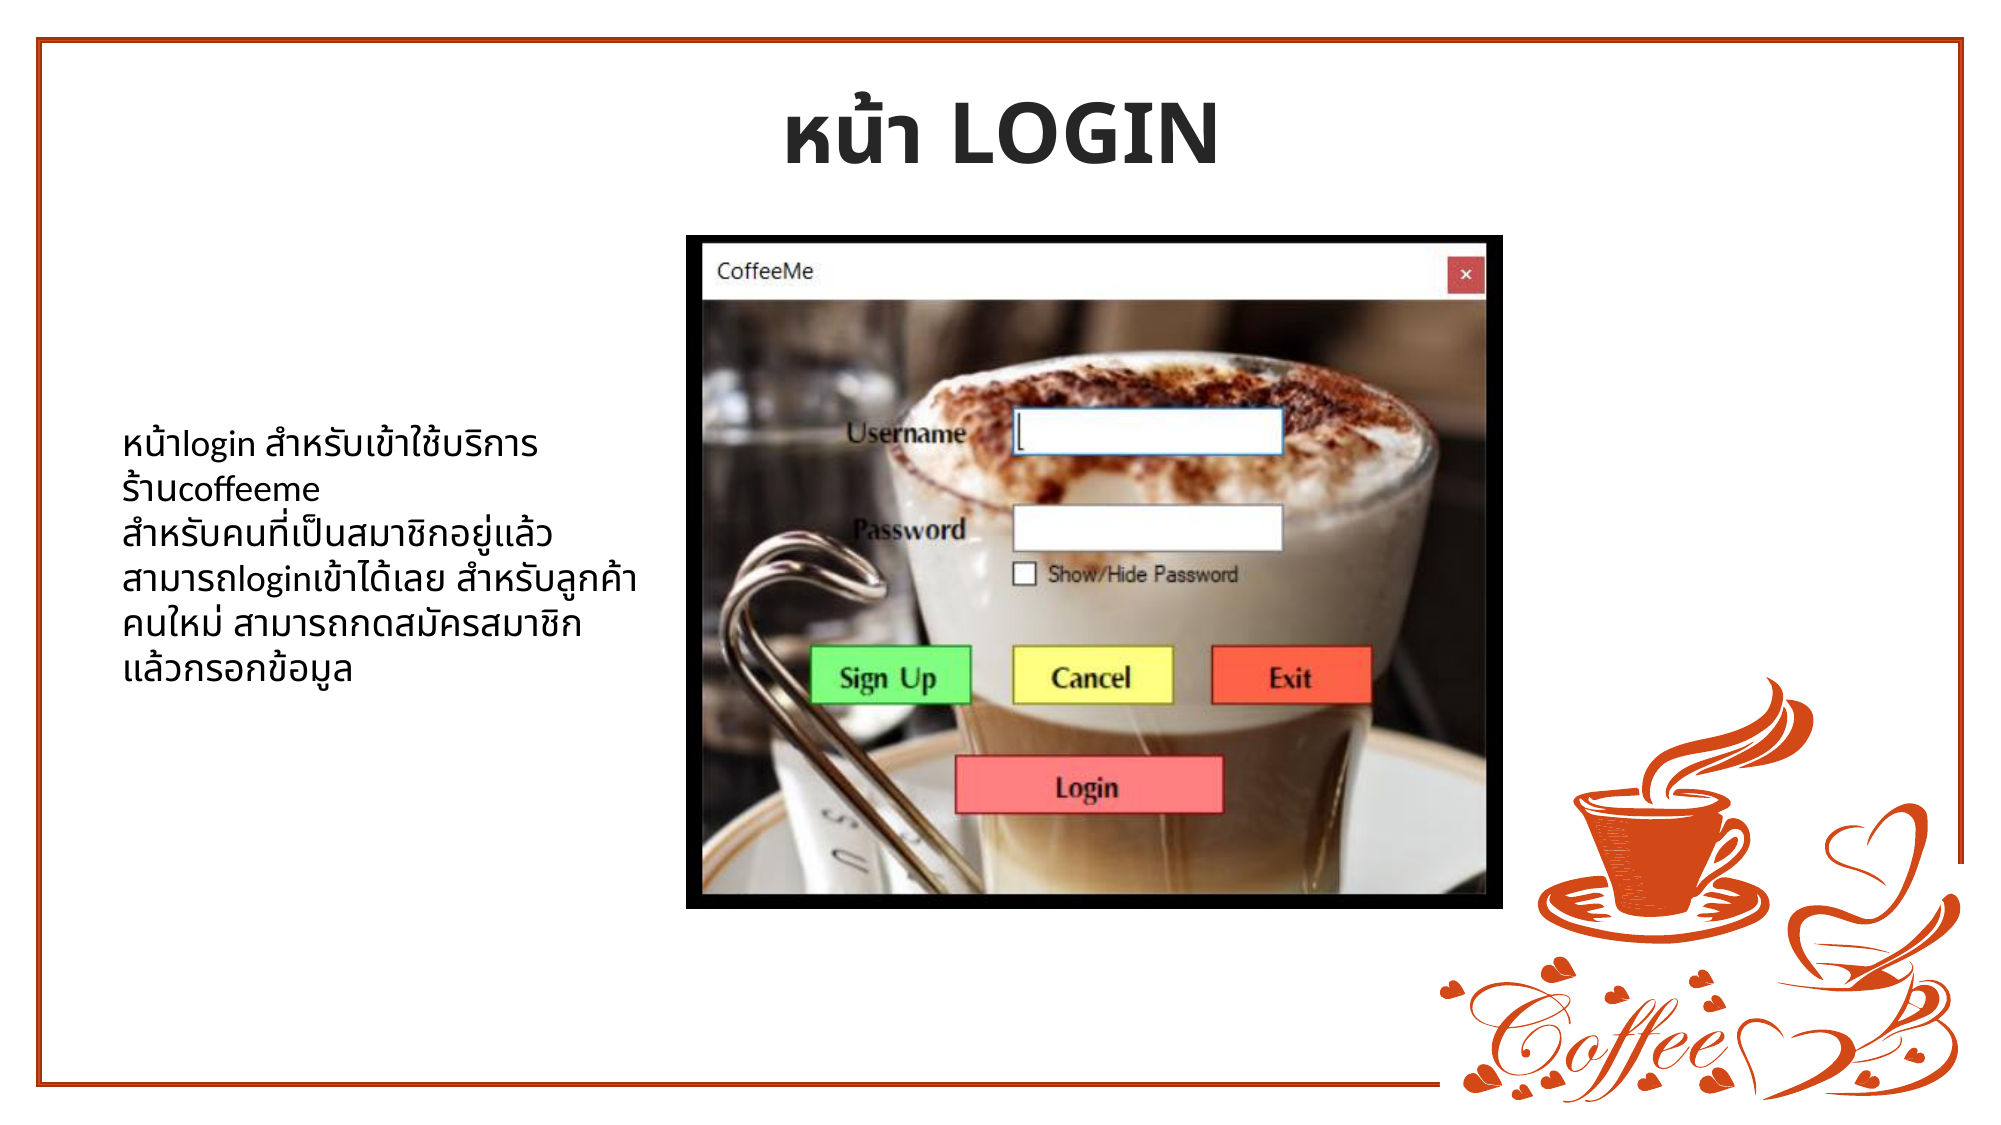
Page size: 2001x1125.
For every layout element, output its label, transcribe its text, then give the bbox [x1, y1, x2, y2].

list หน้า LOGIN [53, 73, 1952, 193]
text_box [1537, 677, 1814, 944]
picture [686, 235, 1503, 910]
text_box หน้าlogin สำหรับเข้าใช้บริการร้านcoffeeme สำหรับคนที่เป็นสมาชิกอยู่แล้ว สามารถloginเข้าได้เลย สำหรับลูกค้าคนใหม่ สามารถกดสมัครสมาชิกแล้วกรอกข้อมูล [107, 411, 665, 742]
